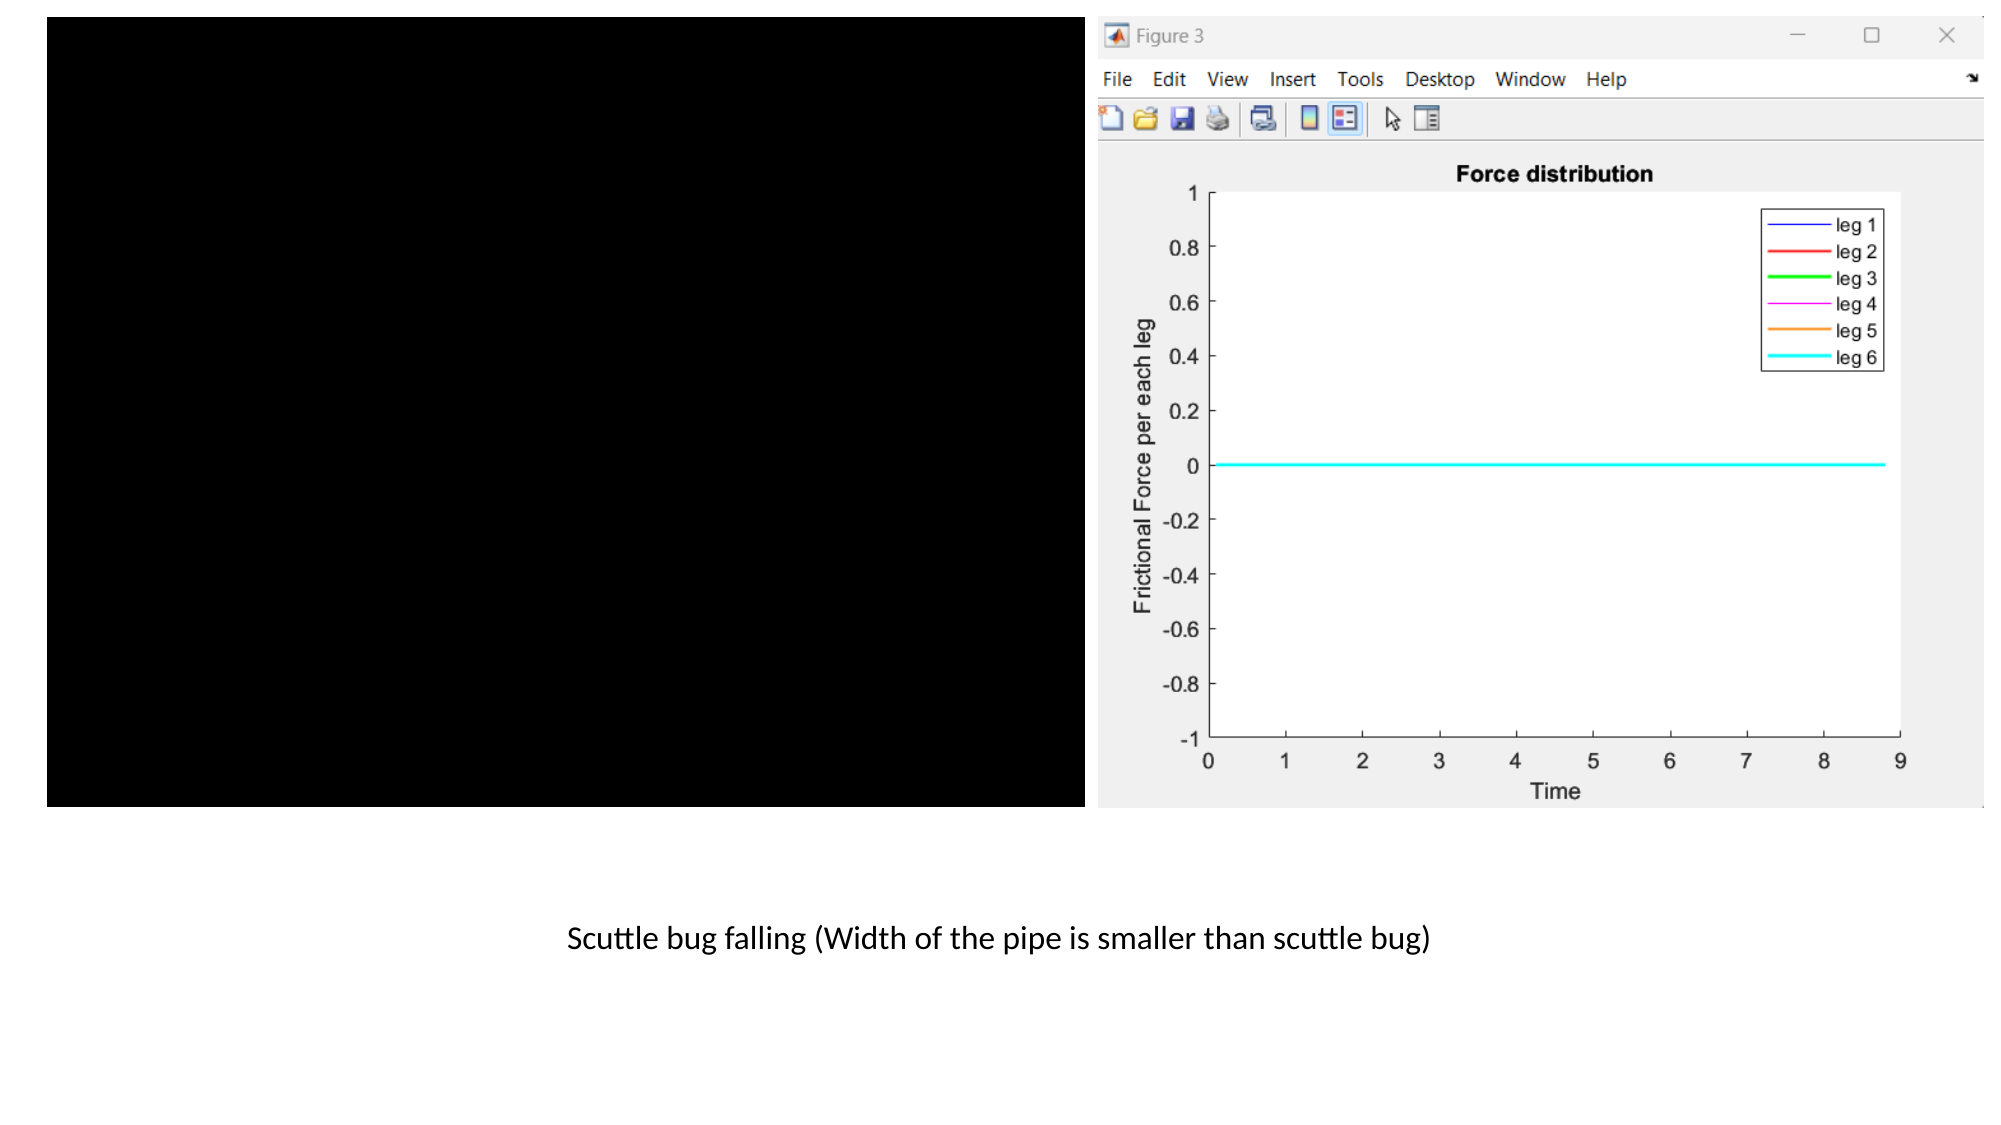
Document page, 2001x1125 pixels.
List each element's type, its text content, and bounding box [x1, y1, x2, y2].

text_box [46, 16, 1086, 808]
text_box Scuttle bug falling (Width of the pipe is smaller than scuttle bug) [552, 908, 1448, 964]
picture [1098, 16, 1984, 808]
